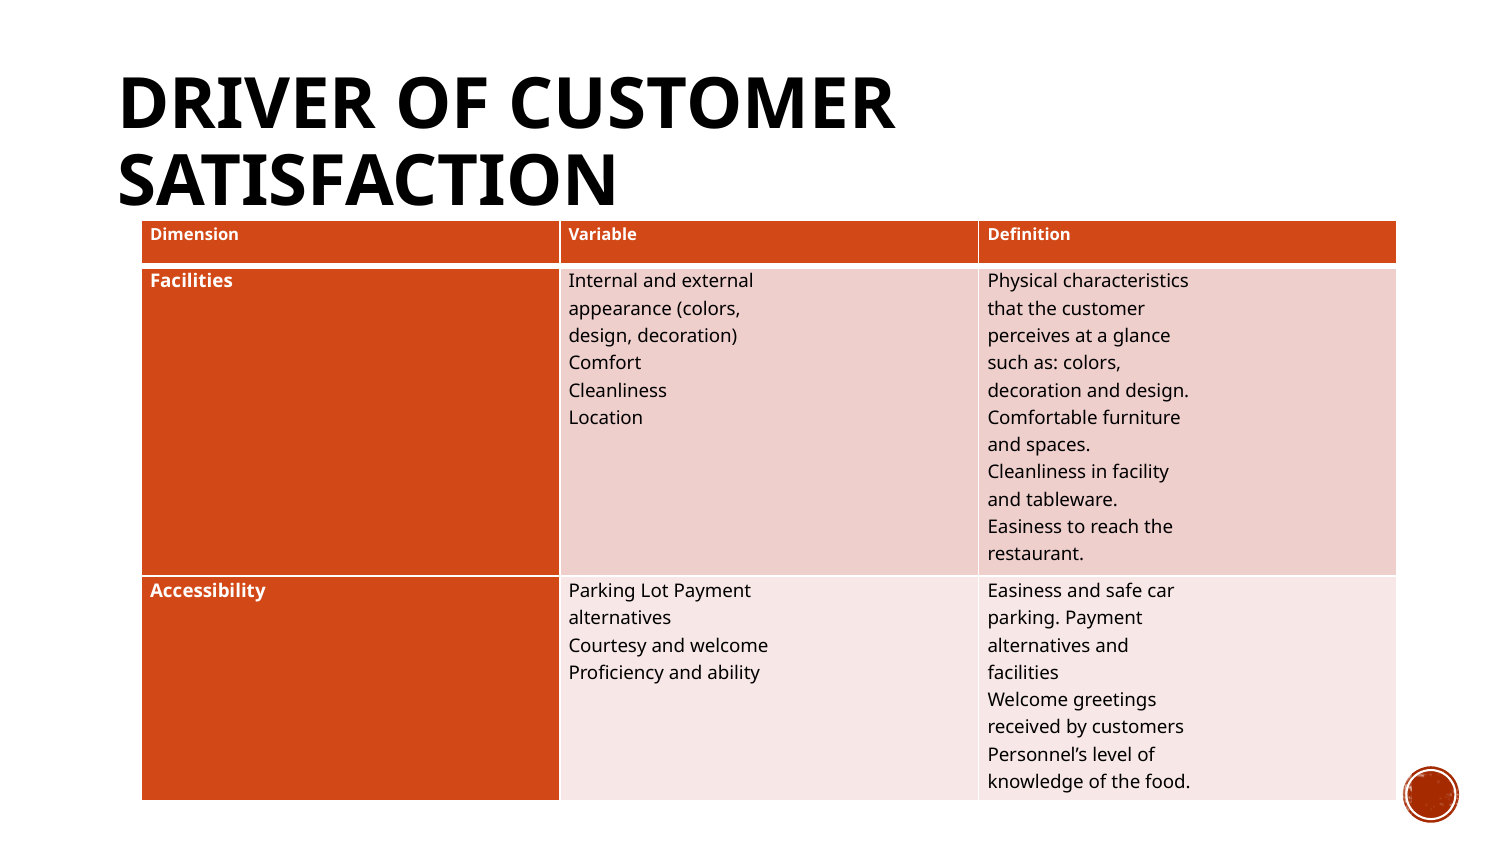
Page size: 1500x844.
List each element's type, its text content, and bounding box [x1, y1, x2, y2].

table_cell Accessibility [142, 577, 559, 800]
table_cell Easiness and safe car parking. Payment alternatives and facilities Welcome greetings received by customers Personnel’s level of knowledge of the food. [979, 577, 1396, 800]
table_cell Facilities [142, 269, 559, 575]
table_cell Parking Lot Payment alternatives Courtesy and welcome Proficiency and ability [561, 577, 978, 800]
table_cell Internal and external appearance (colors, design, decoration) Comfort Cleanliness Location [561, 269, 978, 575]
title Driver of Customer Satisfaction [102, 59, 1432, 229]
table_cell Physical characteristics that the customer perceives at a glance such as: colors, decoration and design. Comfortable furniture and spaces. Cleanliness in facility and tableware. Easiness to reach the restaurant. [979, 269, 1396, 575]
table_header Definition [979, 221, 1396, 263]
table_header Dimension [142, 221, 559, 263]
table_header Variable [561, 221, 978, 263]
